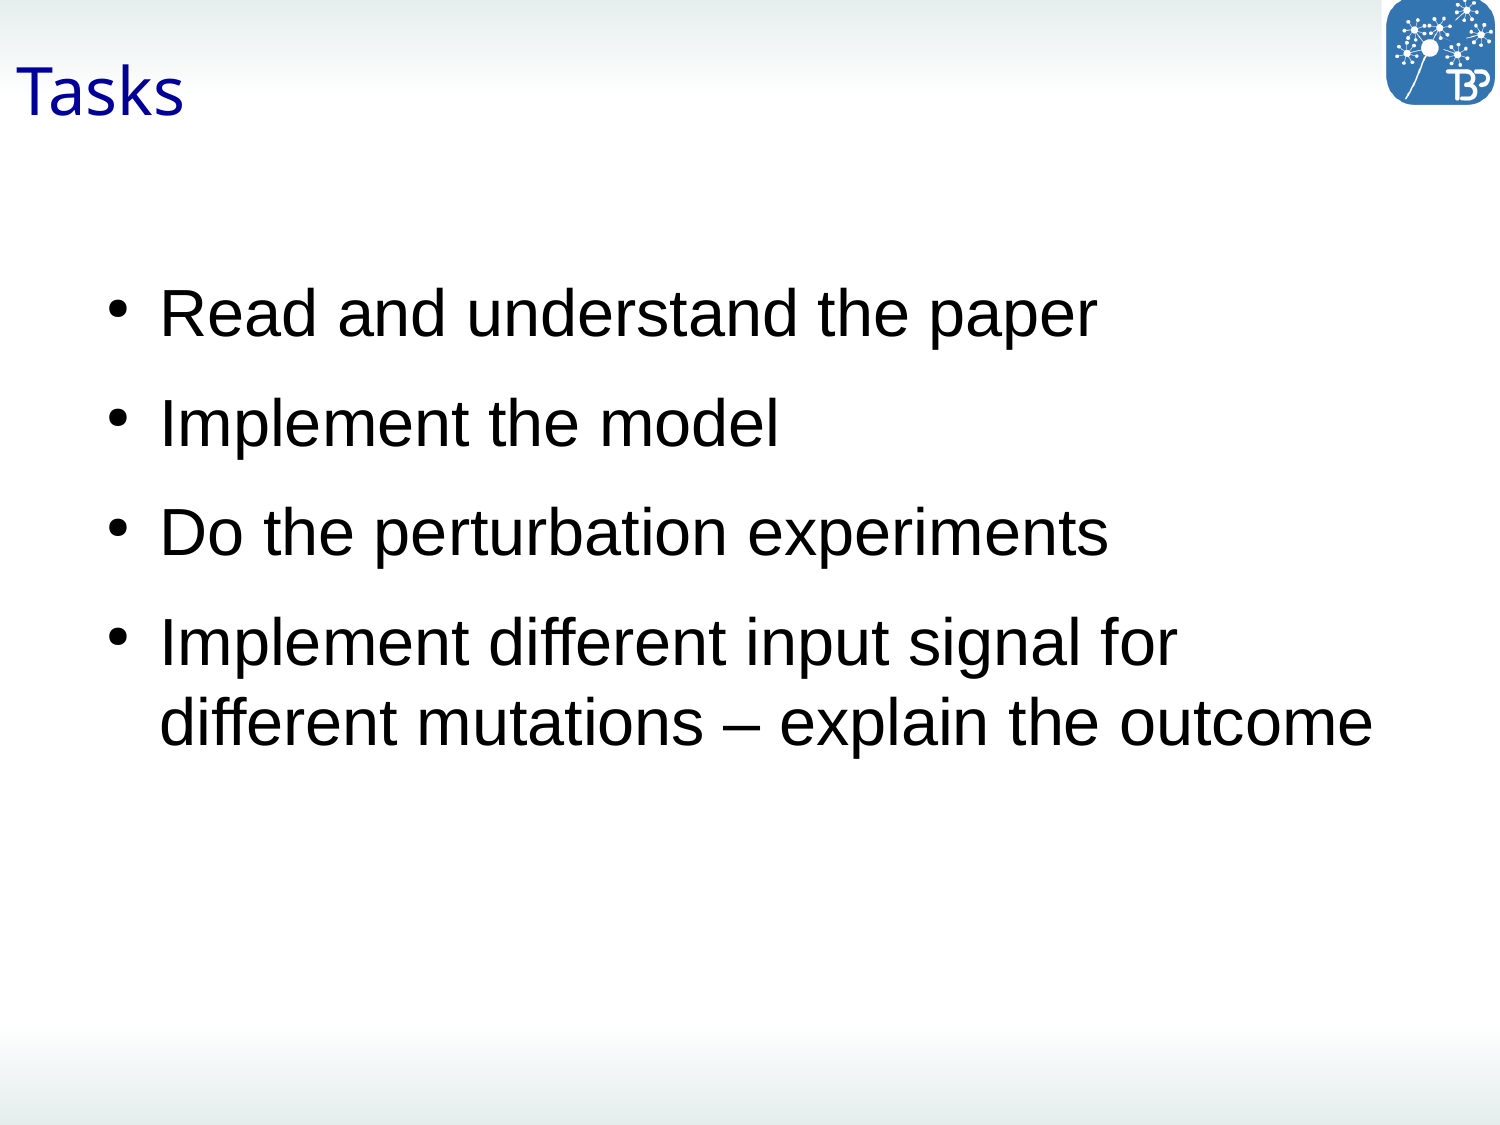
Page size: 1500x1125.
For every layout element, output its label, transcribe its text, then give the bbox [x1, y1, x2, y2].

list Read and understand the paper Implement the model Do the perturbation experiments Implement different input signal for different mutations – explain the outcome [75, 263, 1425, 916]
title Tasks [1, 0, 1277, 183]
